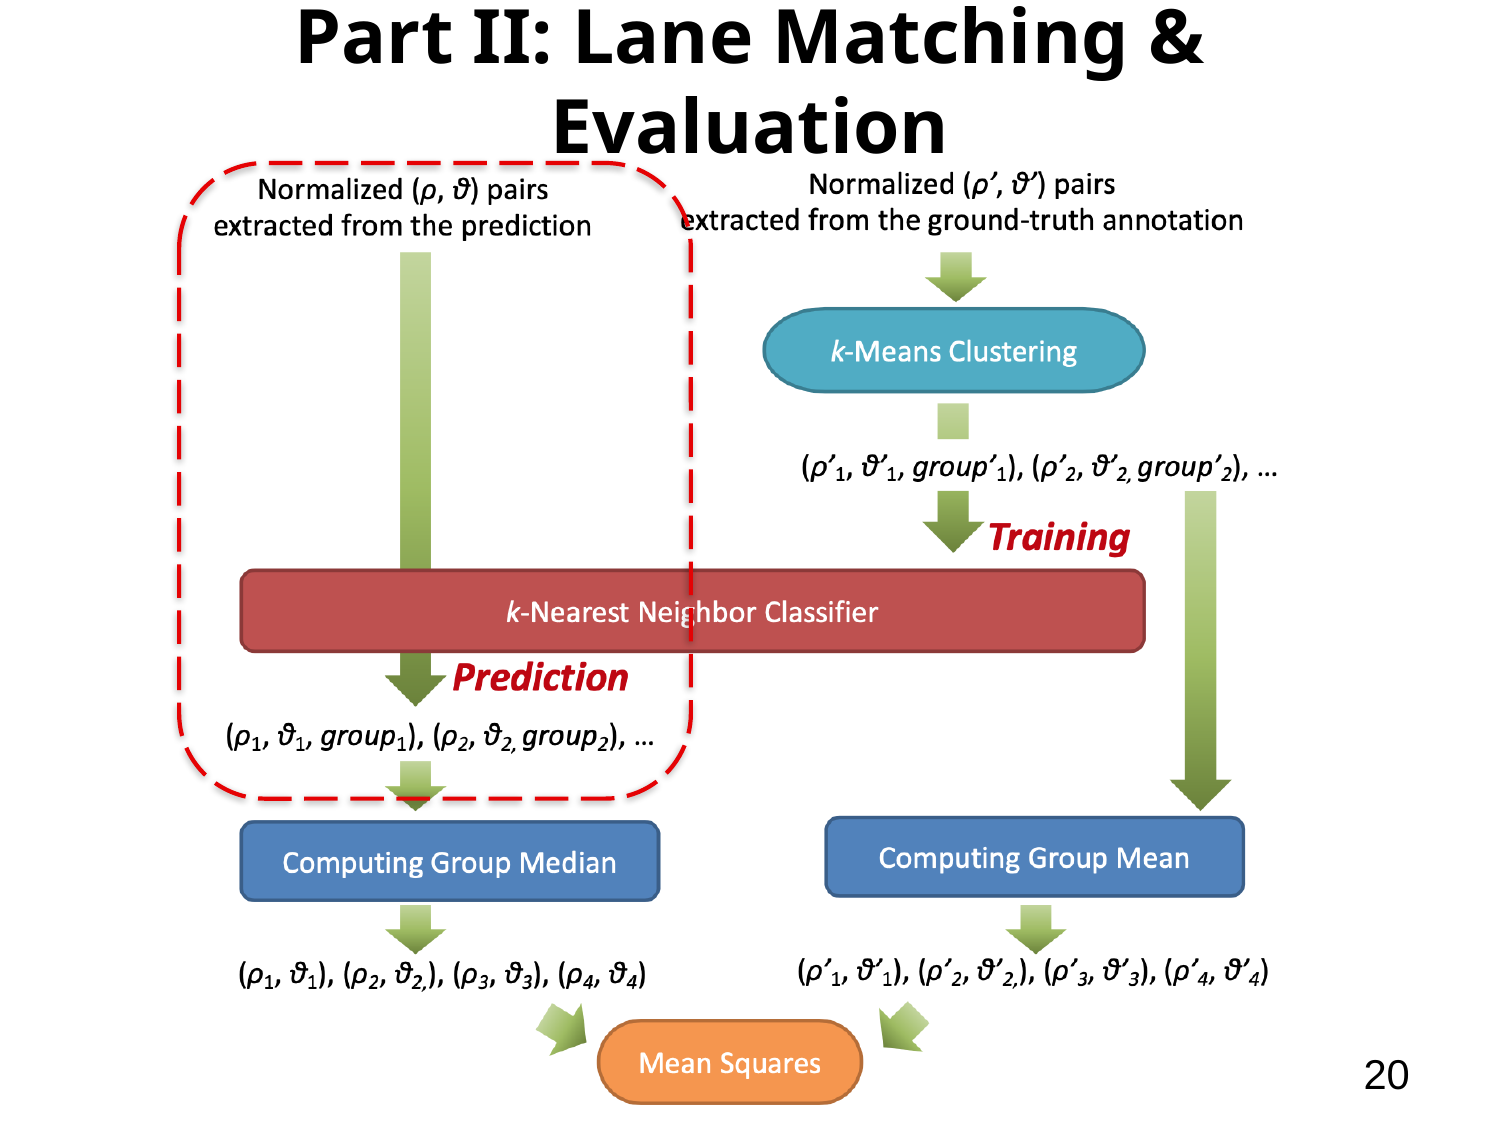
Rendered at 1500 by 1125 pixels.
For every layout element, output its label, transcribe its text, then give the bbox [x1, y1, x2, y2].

picture [182, 162, 1293, 1125]
slide_number 20 [1296, 1042, 1425, 1103]
title Part II: Lane Matching & Evaluation [74, 0, 1426, 173]
